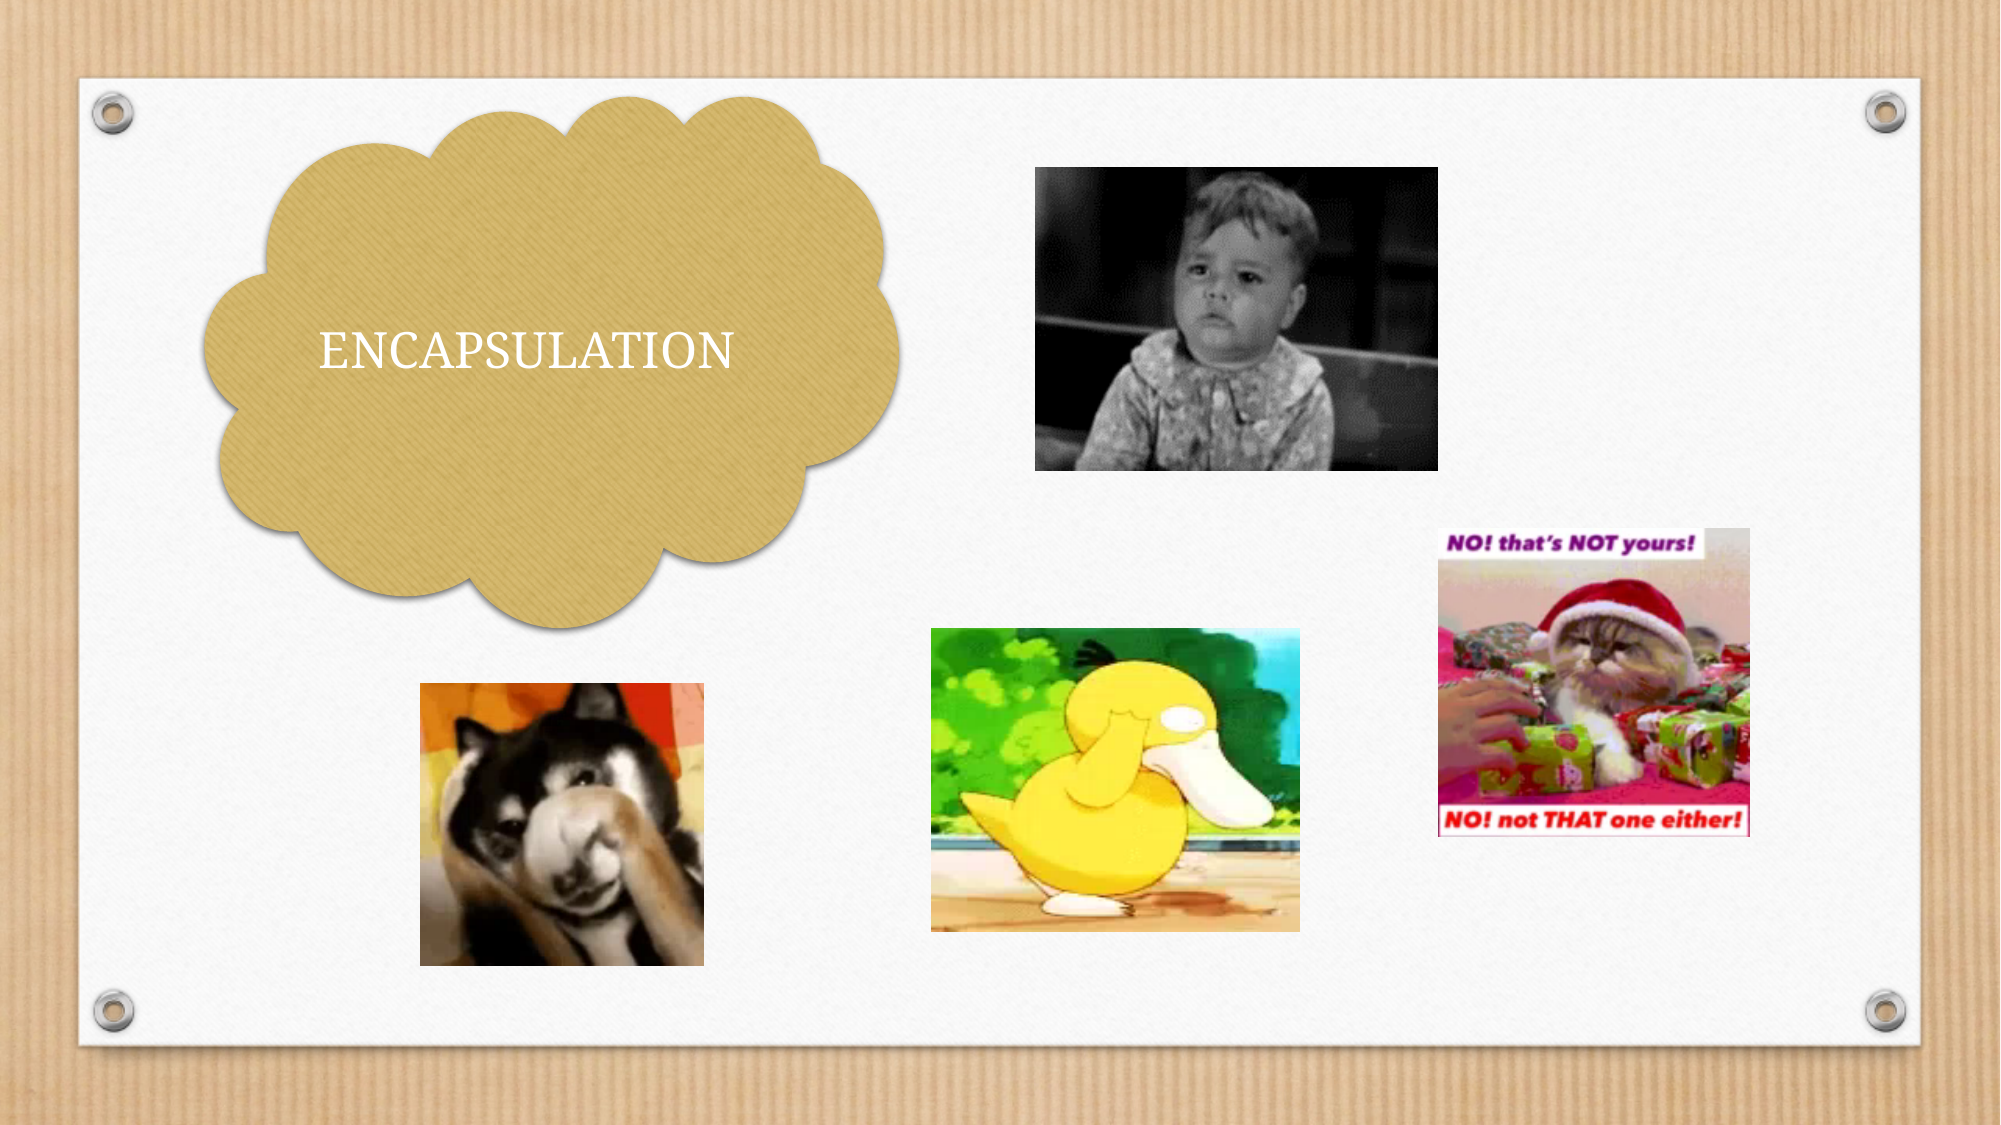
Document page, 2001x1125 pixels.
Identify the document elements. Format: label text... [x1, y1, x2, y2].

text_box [1034, 166, 1439, 472]
picture [0, 0, 2001, 1125]
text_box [929, 627, 1301, 933]
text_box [1437, 527, 1751, 838]
text_box ENCAPSULATION [204, 96, 899, 629]
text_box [419, 682, 705, 968]
